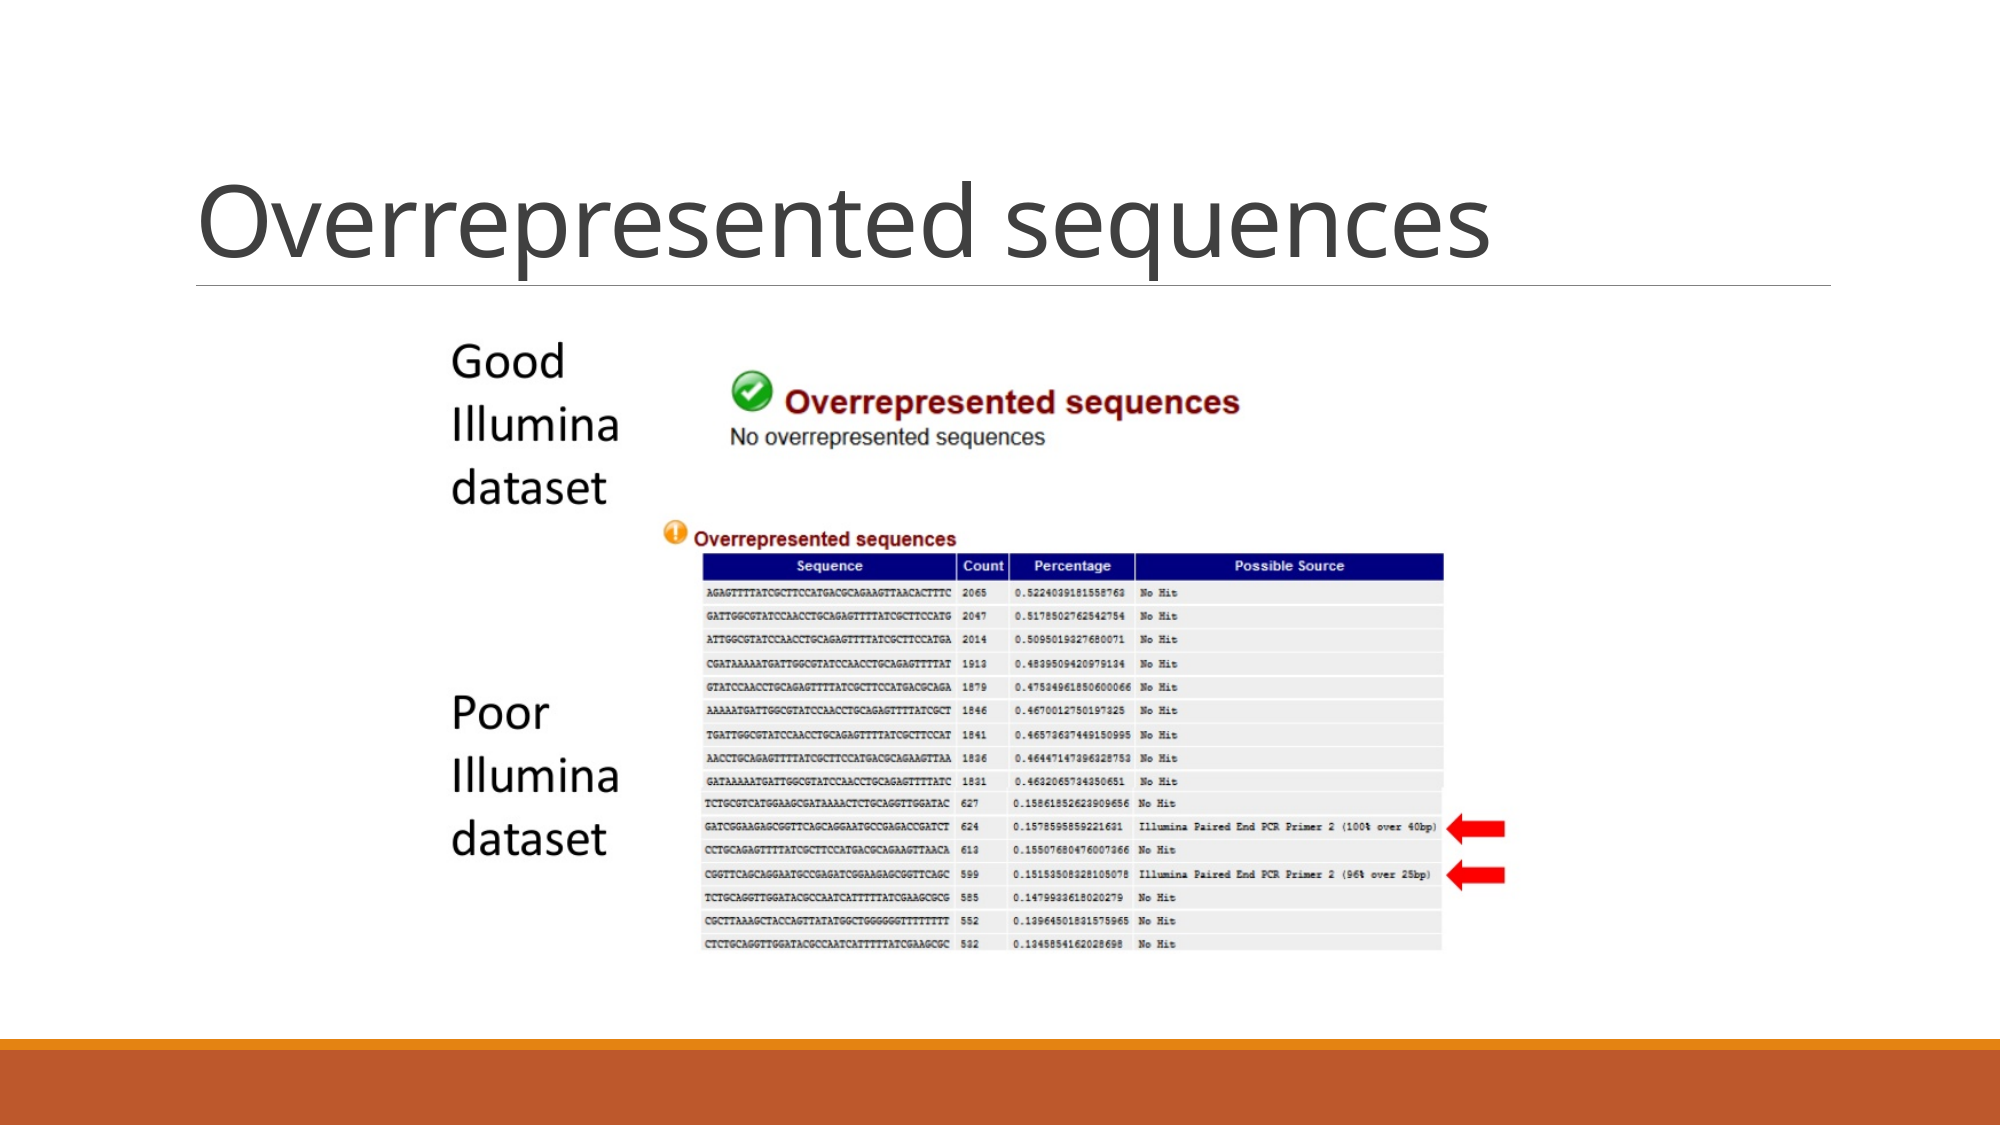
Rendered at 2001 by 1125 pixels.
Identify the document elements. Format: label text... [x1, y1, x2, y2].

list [438, 302, 1572, 964]
title Overrepresented sequences [180, 47, 1830, 285]
